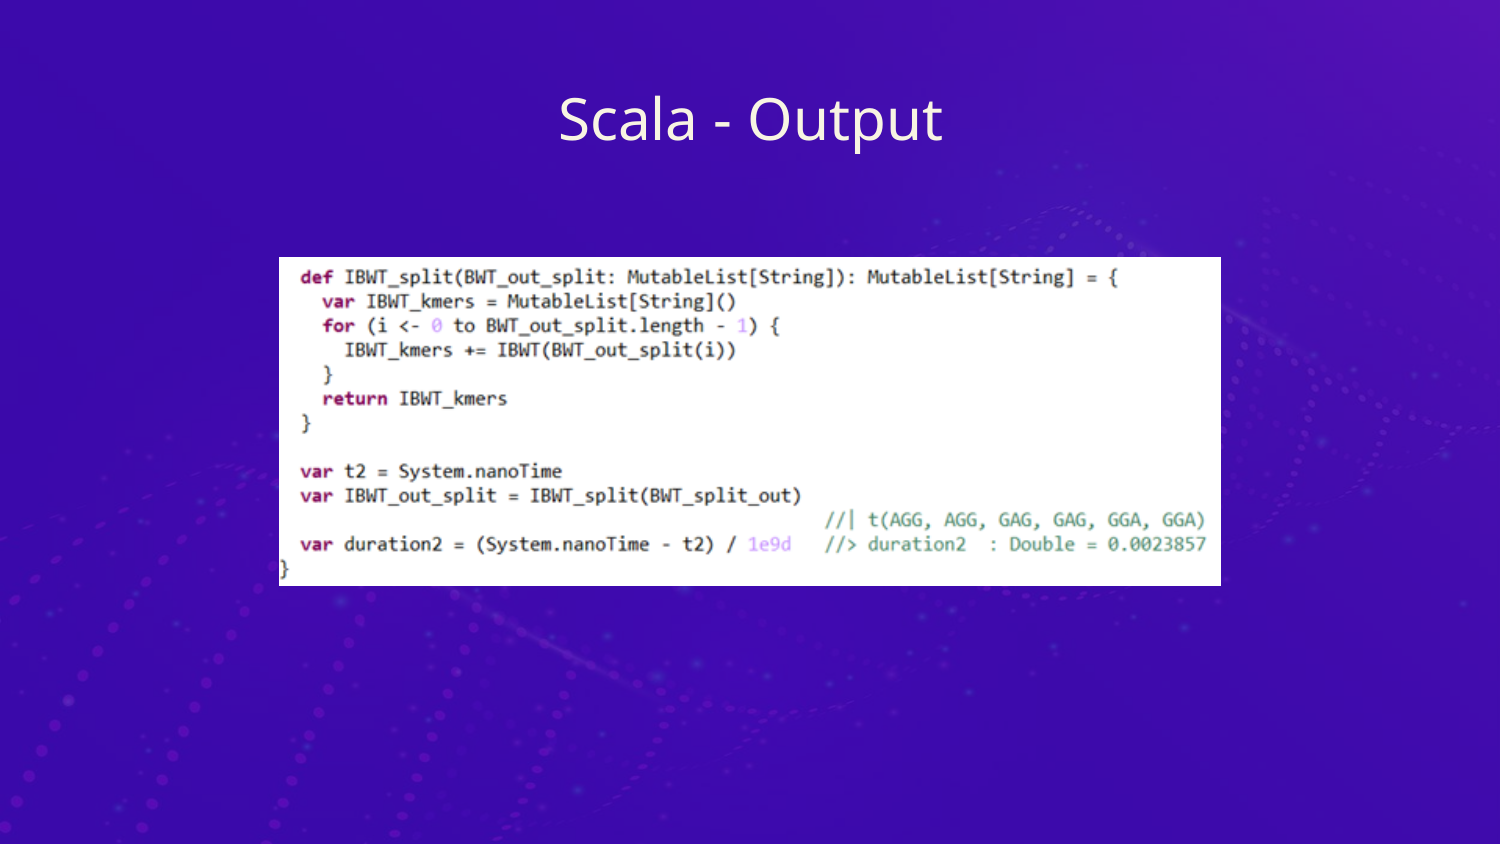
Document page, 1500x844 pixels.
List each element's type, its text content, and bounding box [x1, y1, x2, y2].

picture [279, 257, 1221, 587]
title Scala - Output [116, 82, 1385, 188]
